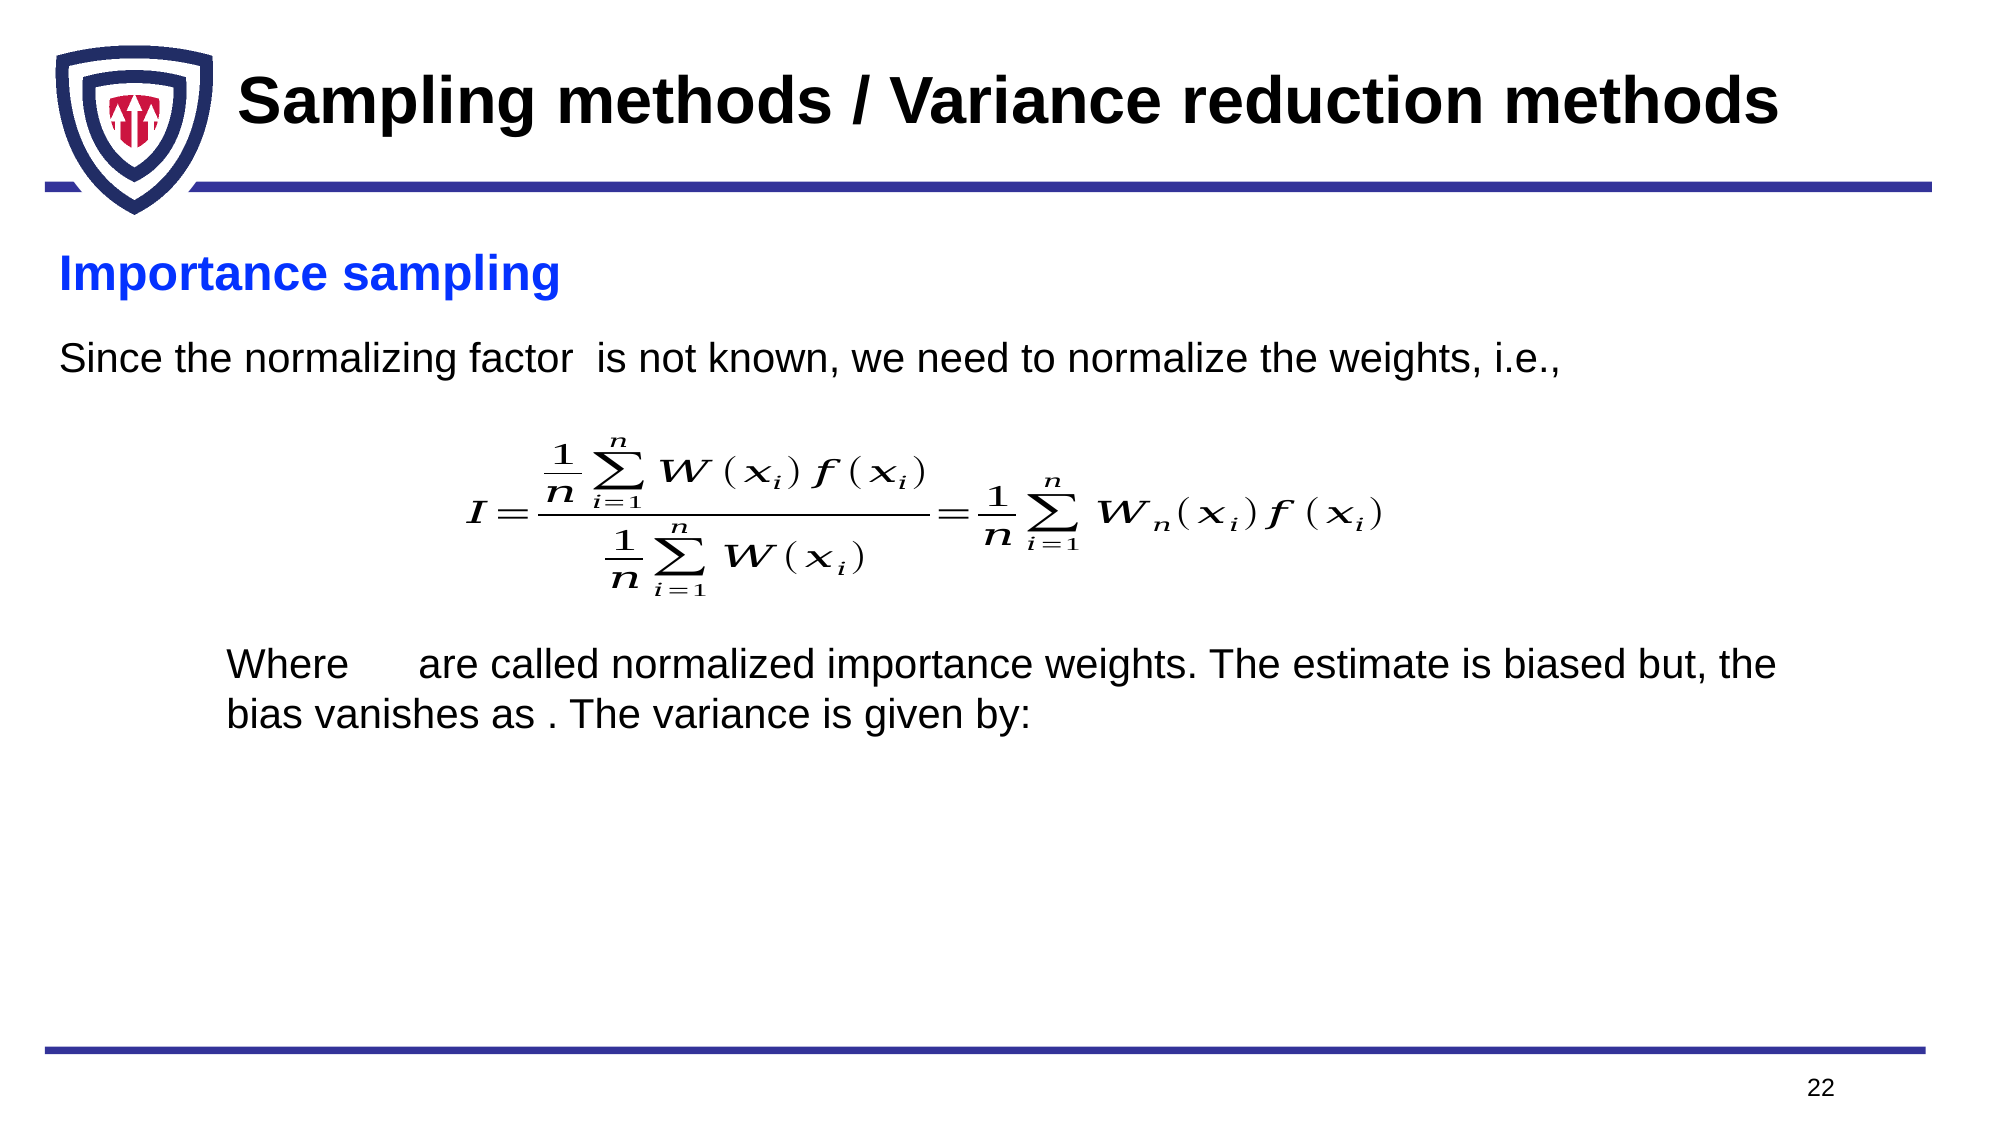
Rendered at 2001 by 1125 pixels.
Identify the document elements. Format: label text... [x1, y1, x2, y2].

title Sampling methods / Variance reduction methods [222, 28, 1949, 166]
text_box Importance sampling [43, 233, 1863, 309]
picture [27, 17, 251, 241]
slide_number 22 [1762, 1064, 1850, 1118]
